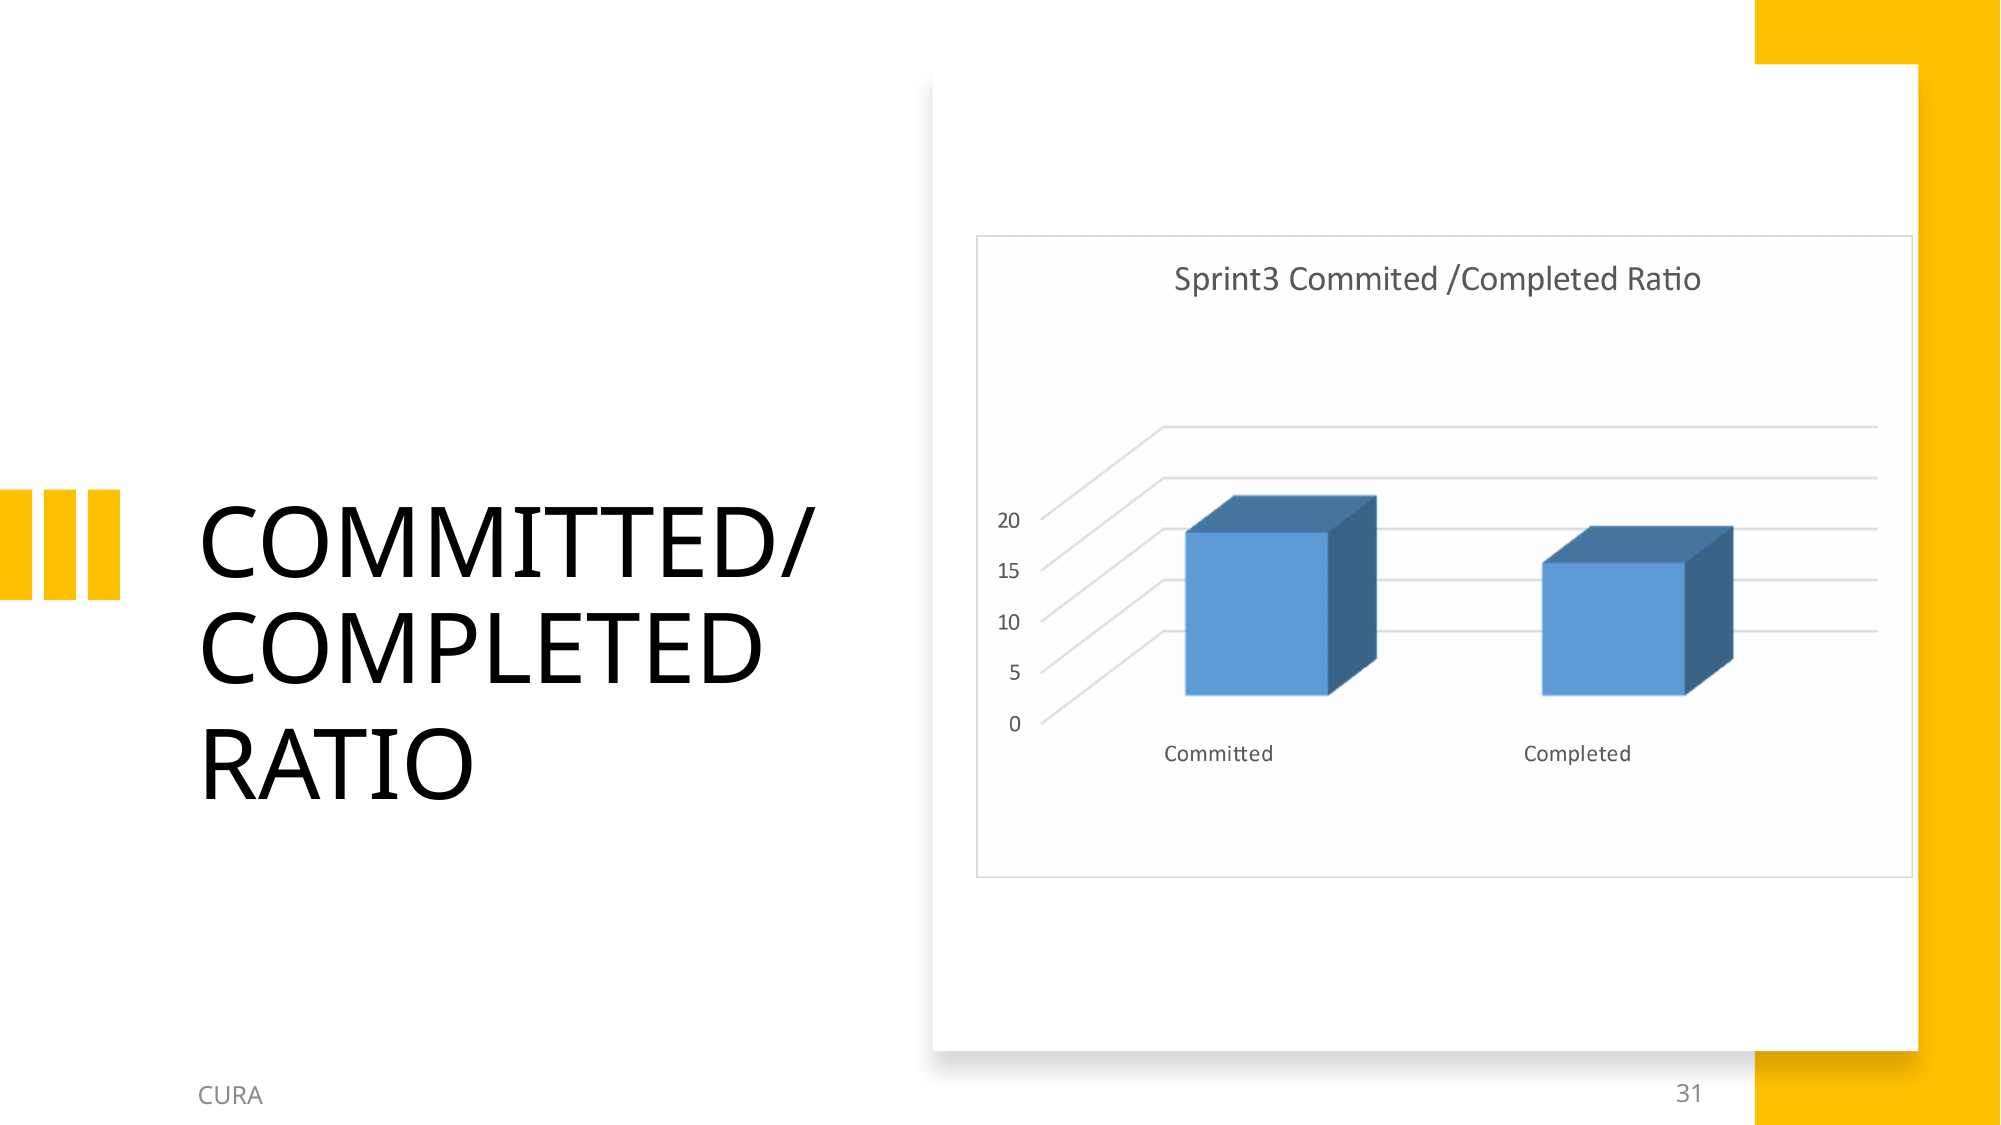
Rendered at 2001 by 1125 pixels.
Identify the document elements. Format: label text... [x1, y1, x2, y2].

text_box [0, 489, 120, 601]
text_box COMMITTED/ COMPLETED RATIO [182, 485, 845, 878]
picture [976, 235, 1913, 878]
text_box [932, 63, 1919, 1052]
slide_number 31 [1412, 1065, 1720, 1125]
text_box [1754, 0, 2000, 1125]
text_box [0, 0, 1754, 1125]
footer CURA [182, 1065, 801, 1125]
